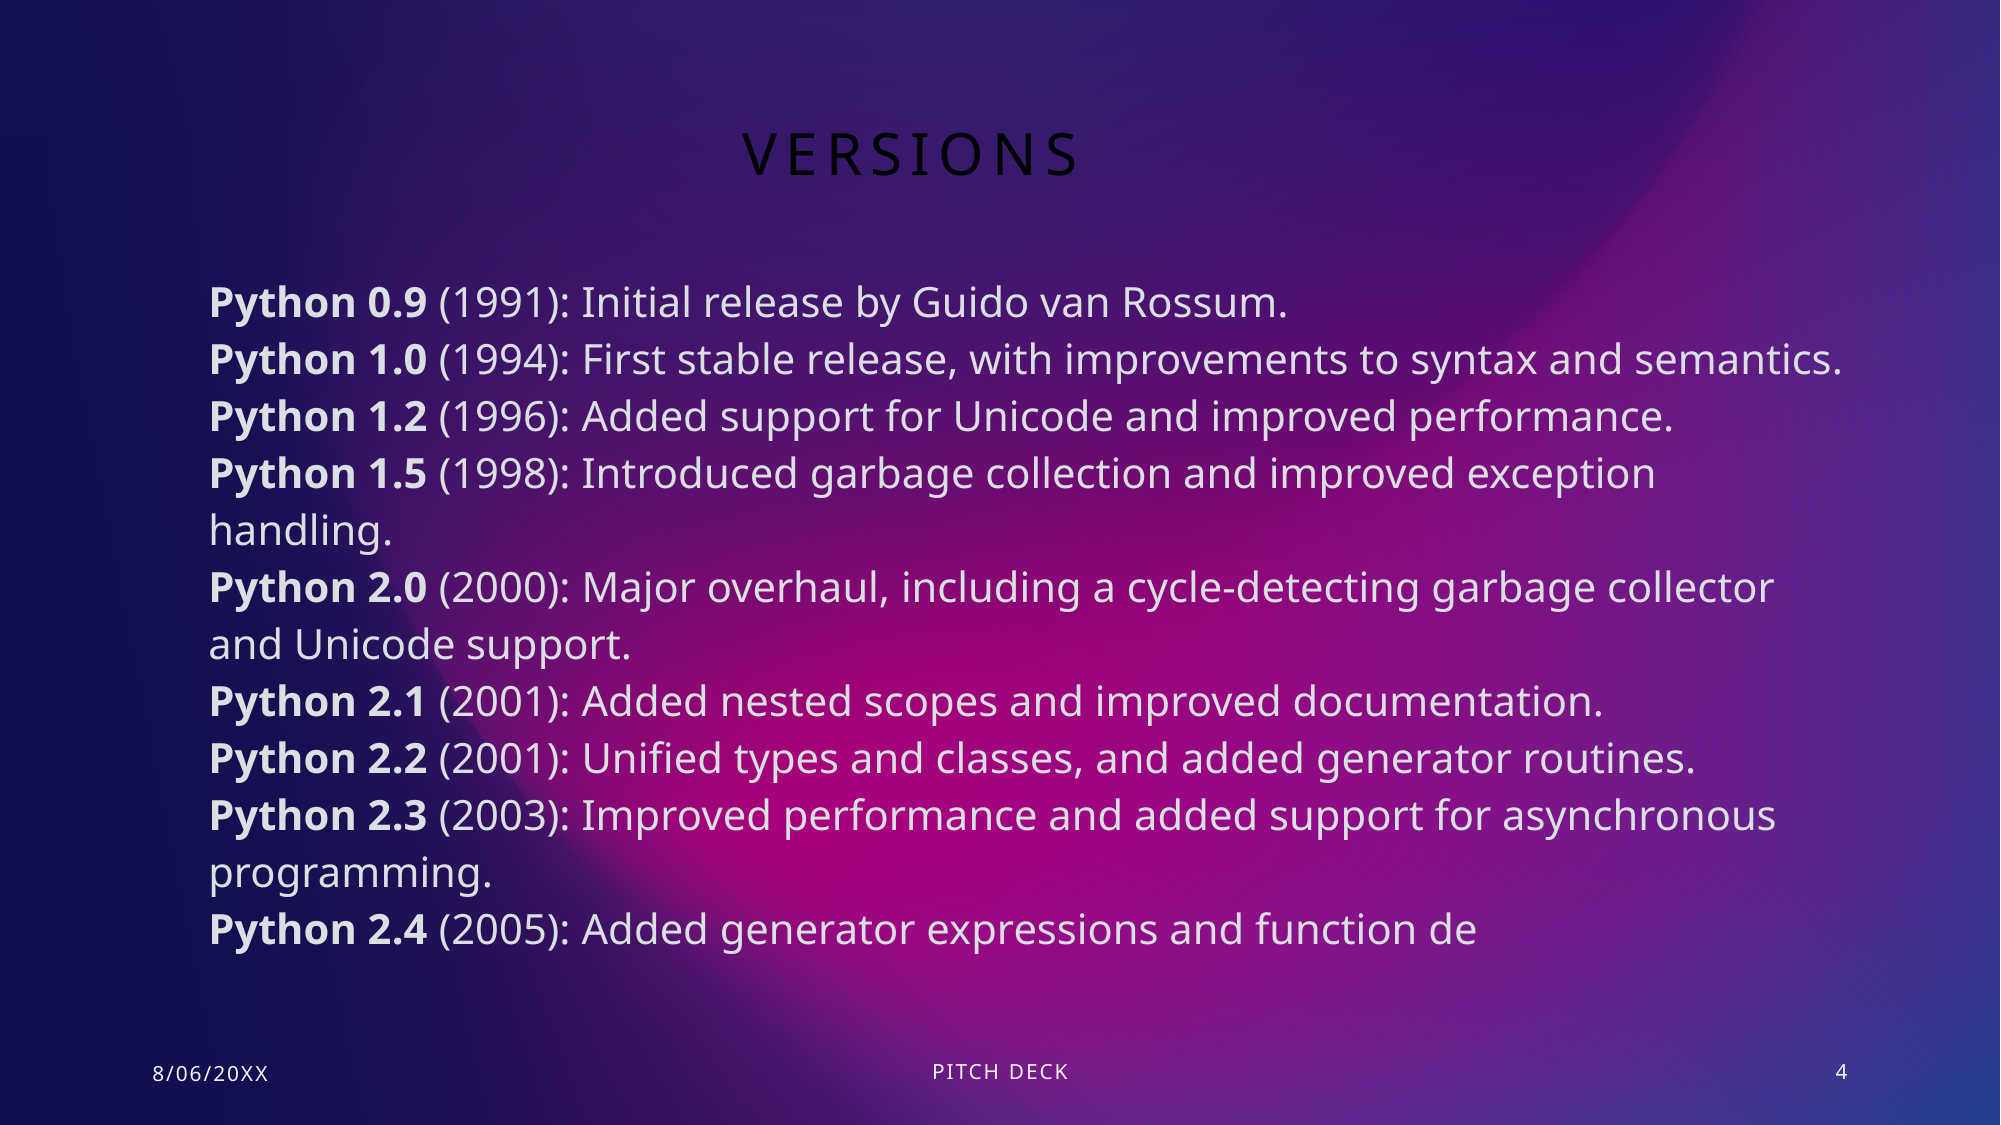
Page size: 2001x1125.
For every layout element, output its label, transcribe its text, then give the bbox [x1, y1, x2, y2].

list Python 0.9 (1991): Initial release by Guido van Rossum. Python 1.0 (1994): First stable release, with improvements to syntax and semantics. Python 1.2 (1996): Added support for Unicode and improved performance. Python 1.5 (1998): Introduced garbage collection and improved exception handling. Python 2.0 (2000): Major overhaul, including a cycle-detecting garbage collector and Unicode support. Python 2.1 (2001): Added nested scopes and improved documentation. Python 2.2 (2001): Unified types and classes, and added generator routines. Python 2.3 (2003): Improved performance and added support for asynchronous programming. Python 2.4 (2005): Added generator expressions and function de [193, 261, 1863, 1043]
title versions [727, 92, 1213, 278]
picture [0, 0, 2000, 1125]
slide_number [137, 1042, 588, 1103]
slide_number 4 [1412, 1043, 1863, 1103]
footer PITCH DECK [662, 1043, 1338, 1103]
